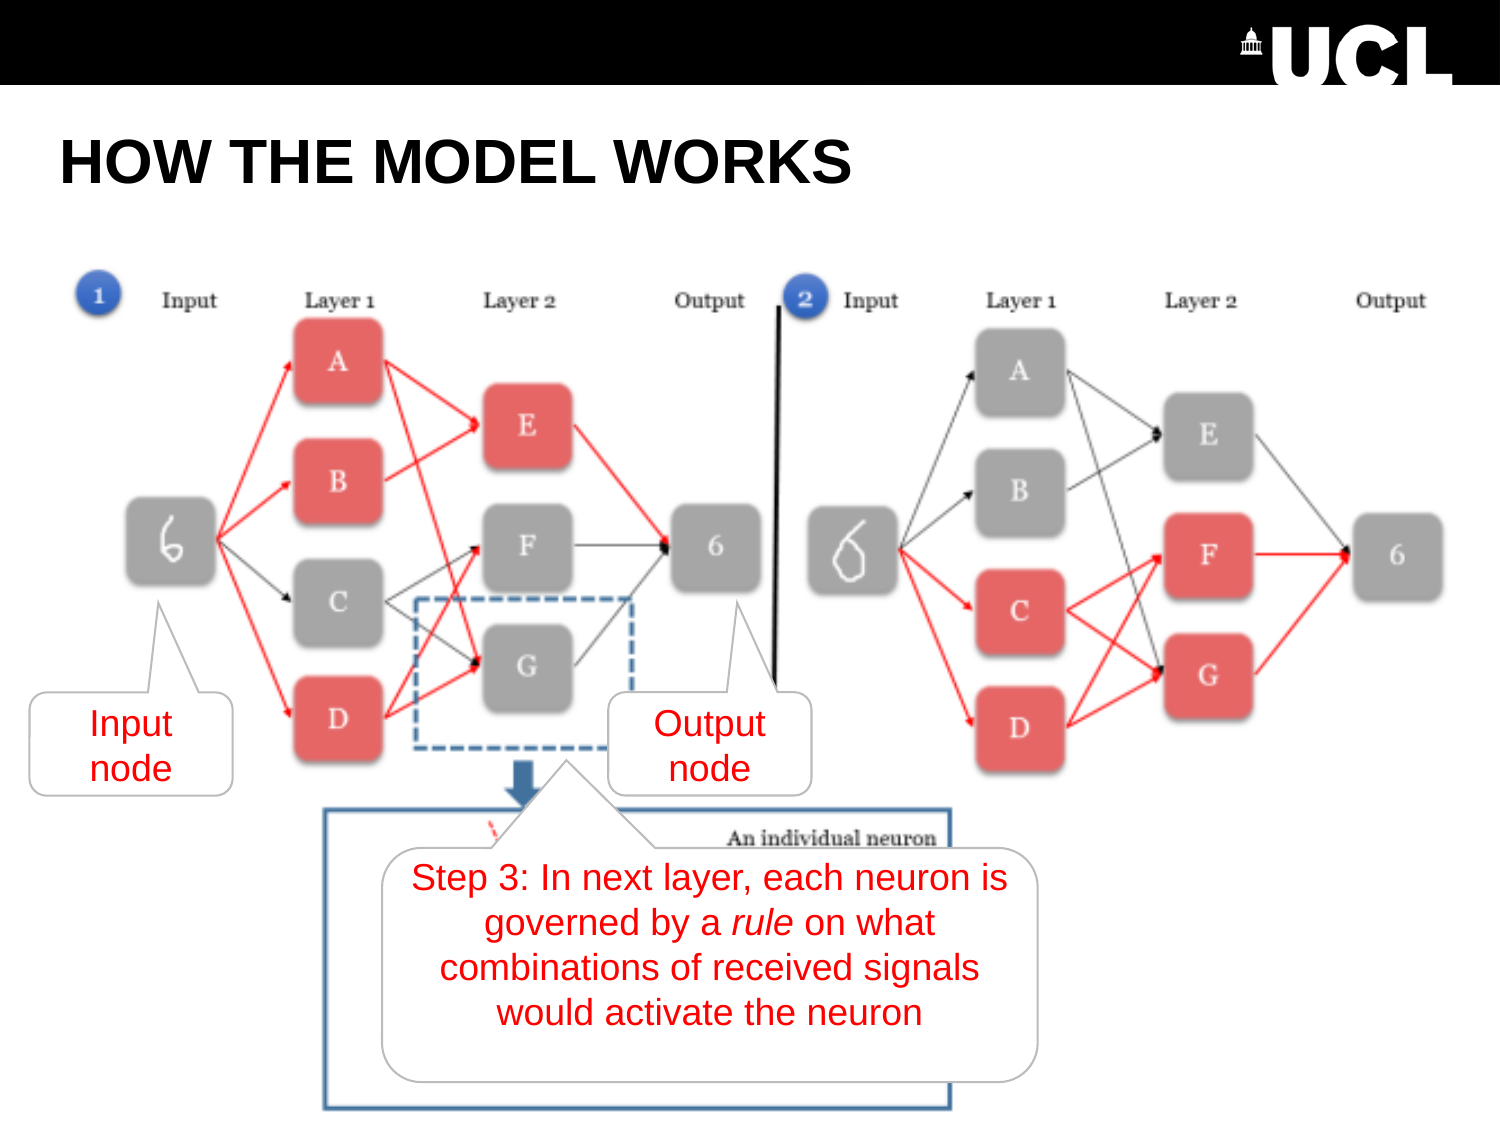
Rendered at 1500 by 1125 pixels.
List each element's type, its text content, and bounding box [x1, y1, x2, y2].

picture [0, 0, 1500, 85]
picture [64, 259, 1459, 1125]
title HOW THE MODEL WORKS [44, 113, 1500, 327]
text_box Input node [28, 691, 64, 797]
